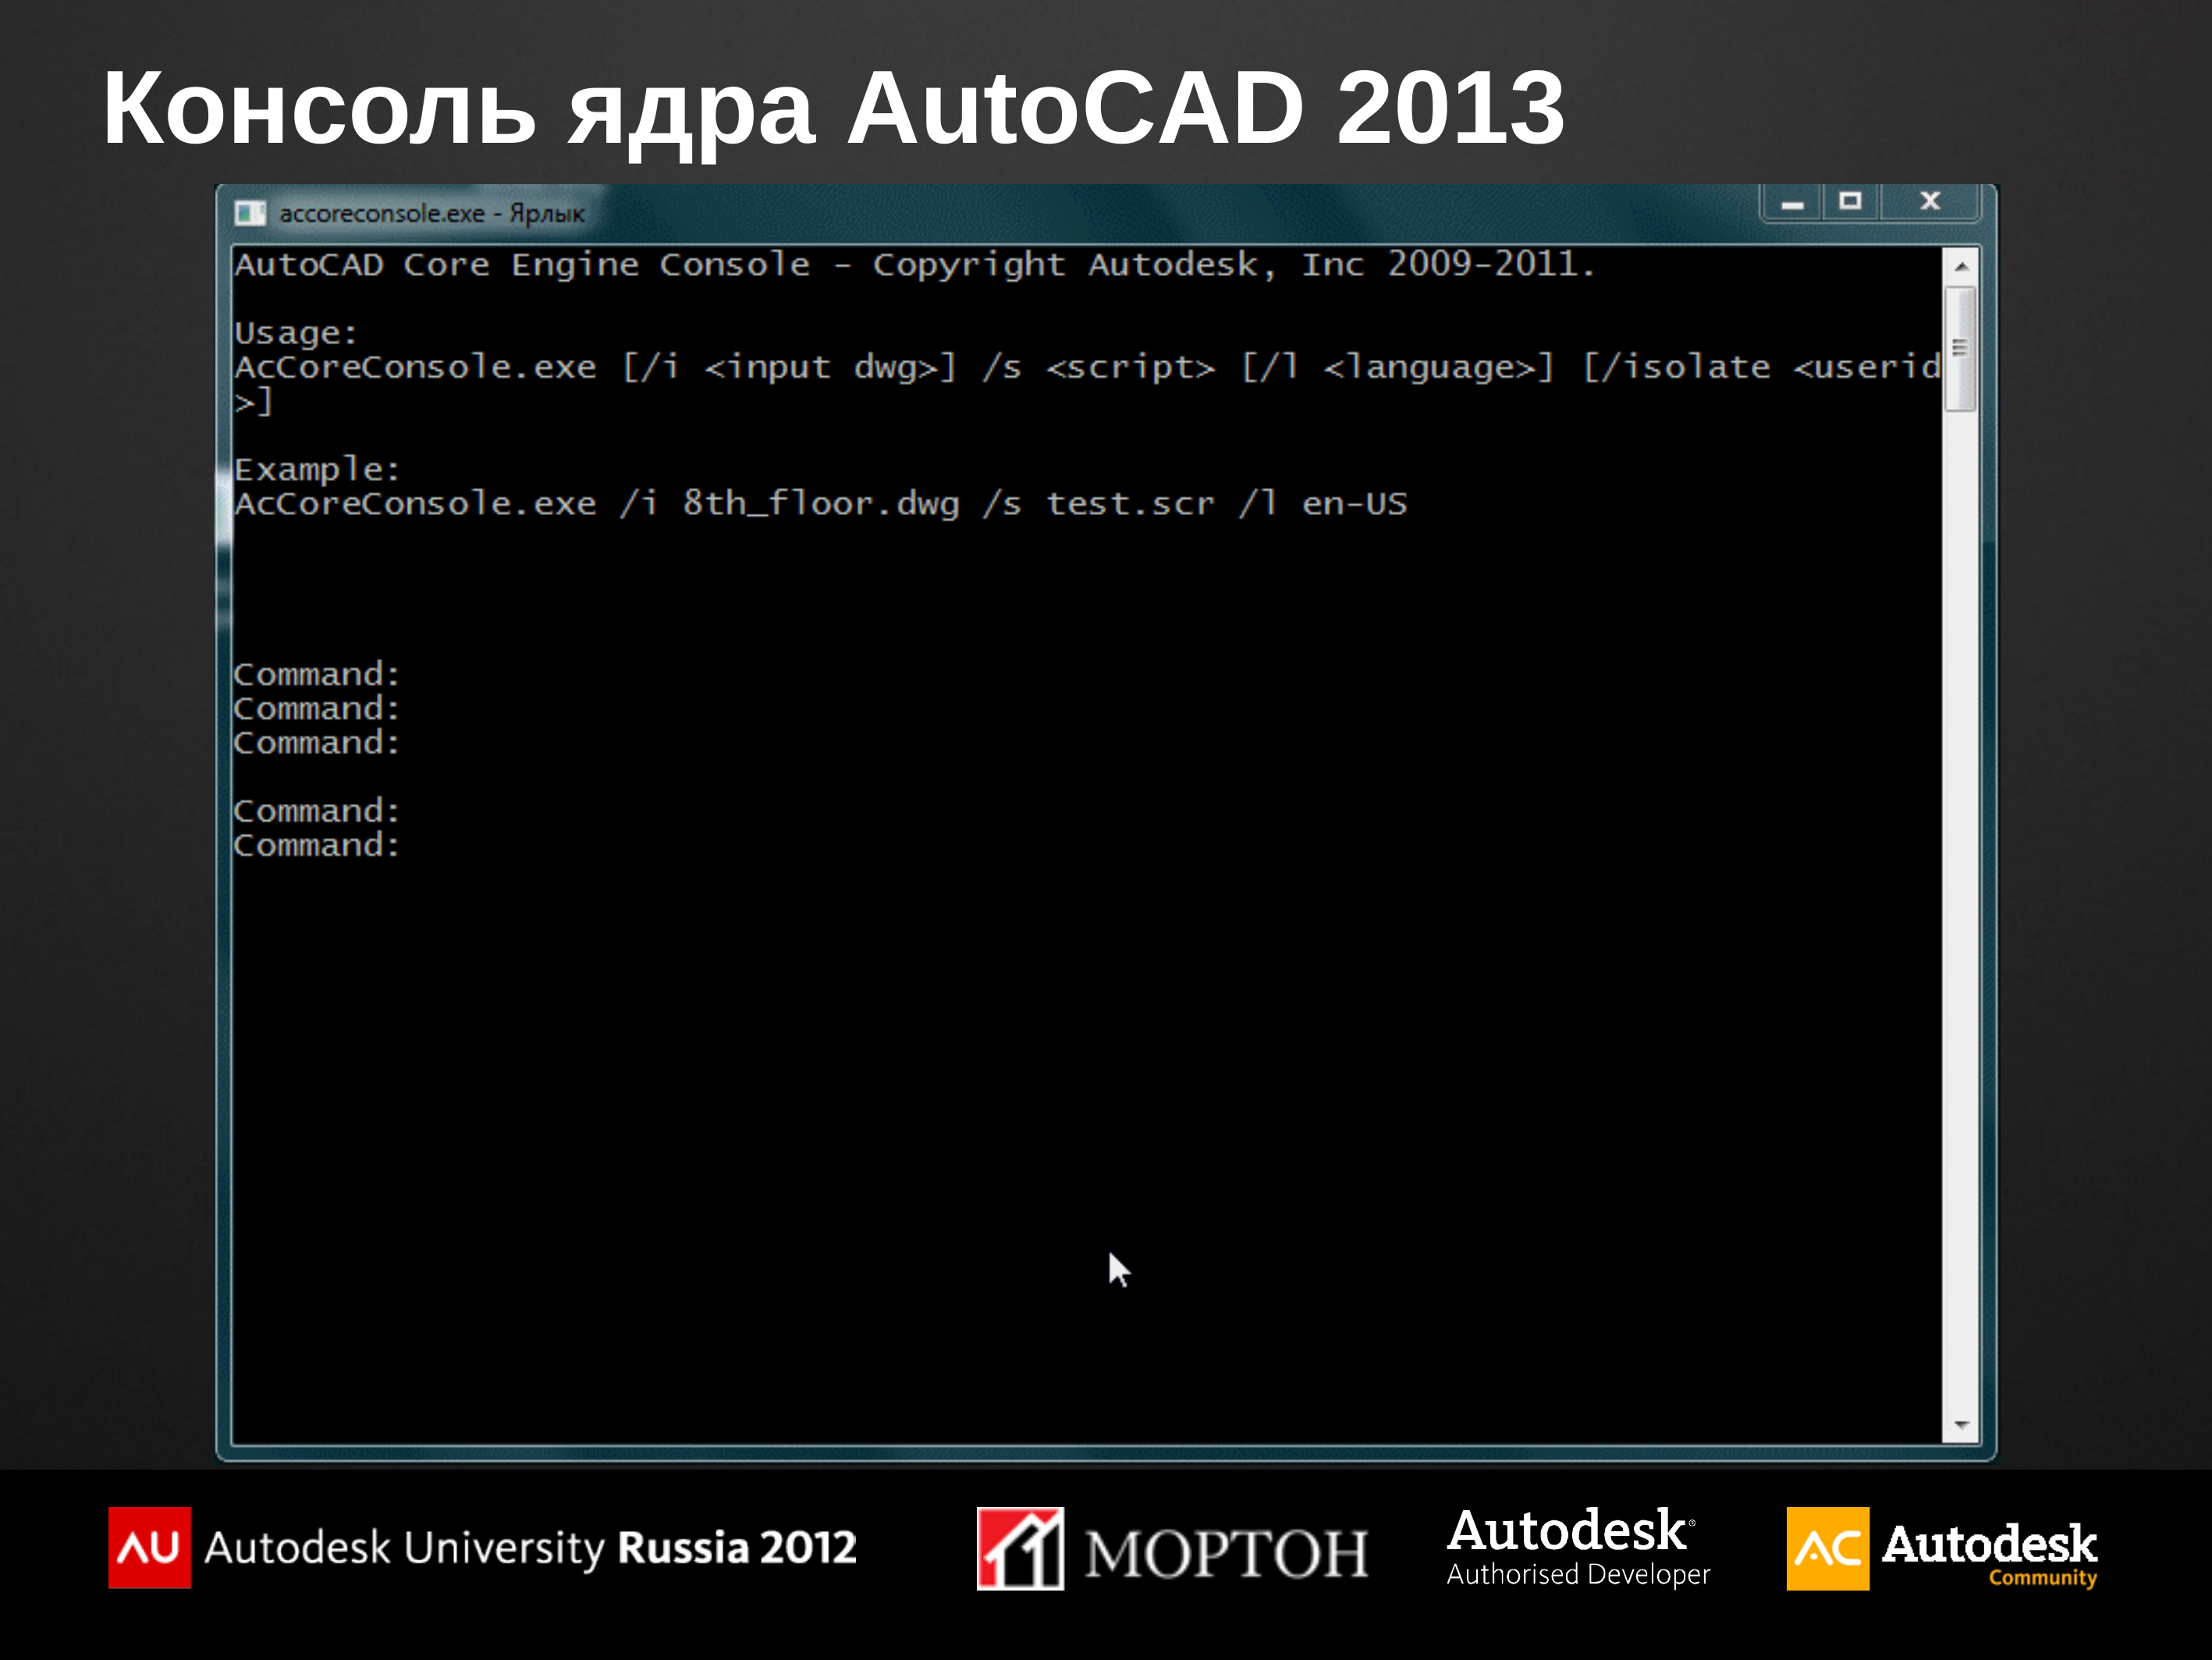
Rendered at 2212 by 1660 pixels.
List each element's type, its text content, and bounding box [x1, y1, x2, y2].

title Консоль ядра AutoCAD 2013 [101, 0, 2100, 222]
picture [1787, 1507, 2102, 1591]
picture [977, 1507, 1374, 1591]
picture [108, 1507, 856, 1591]
picture [0, 0, 2212, 1470]
